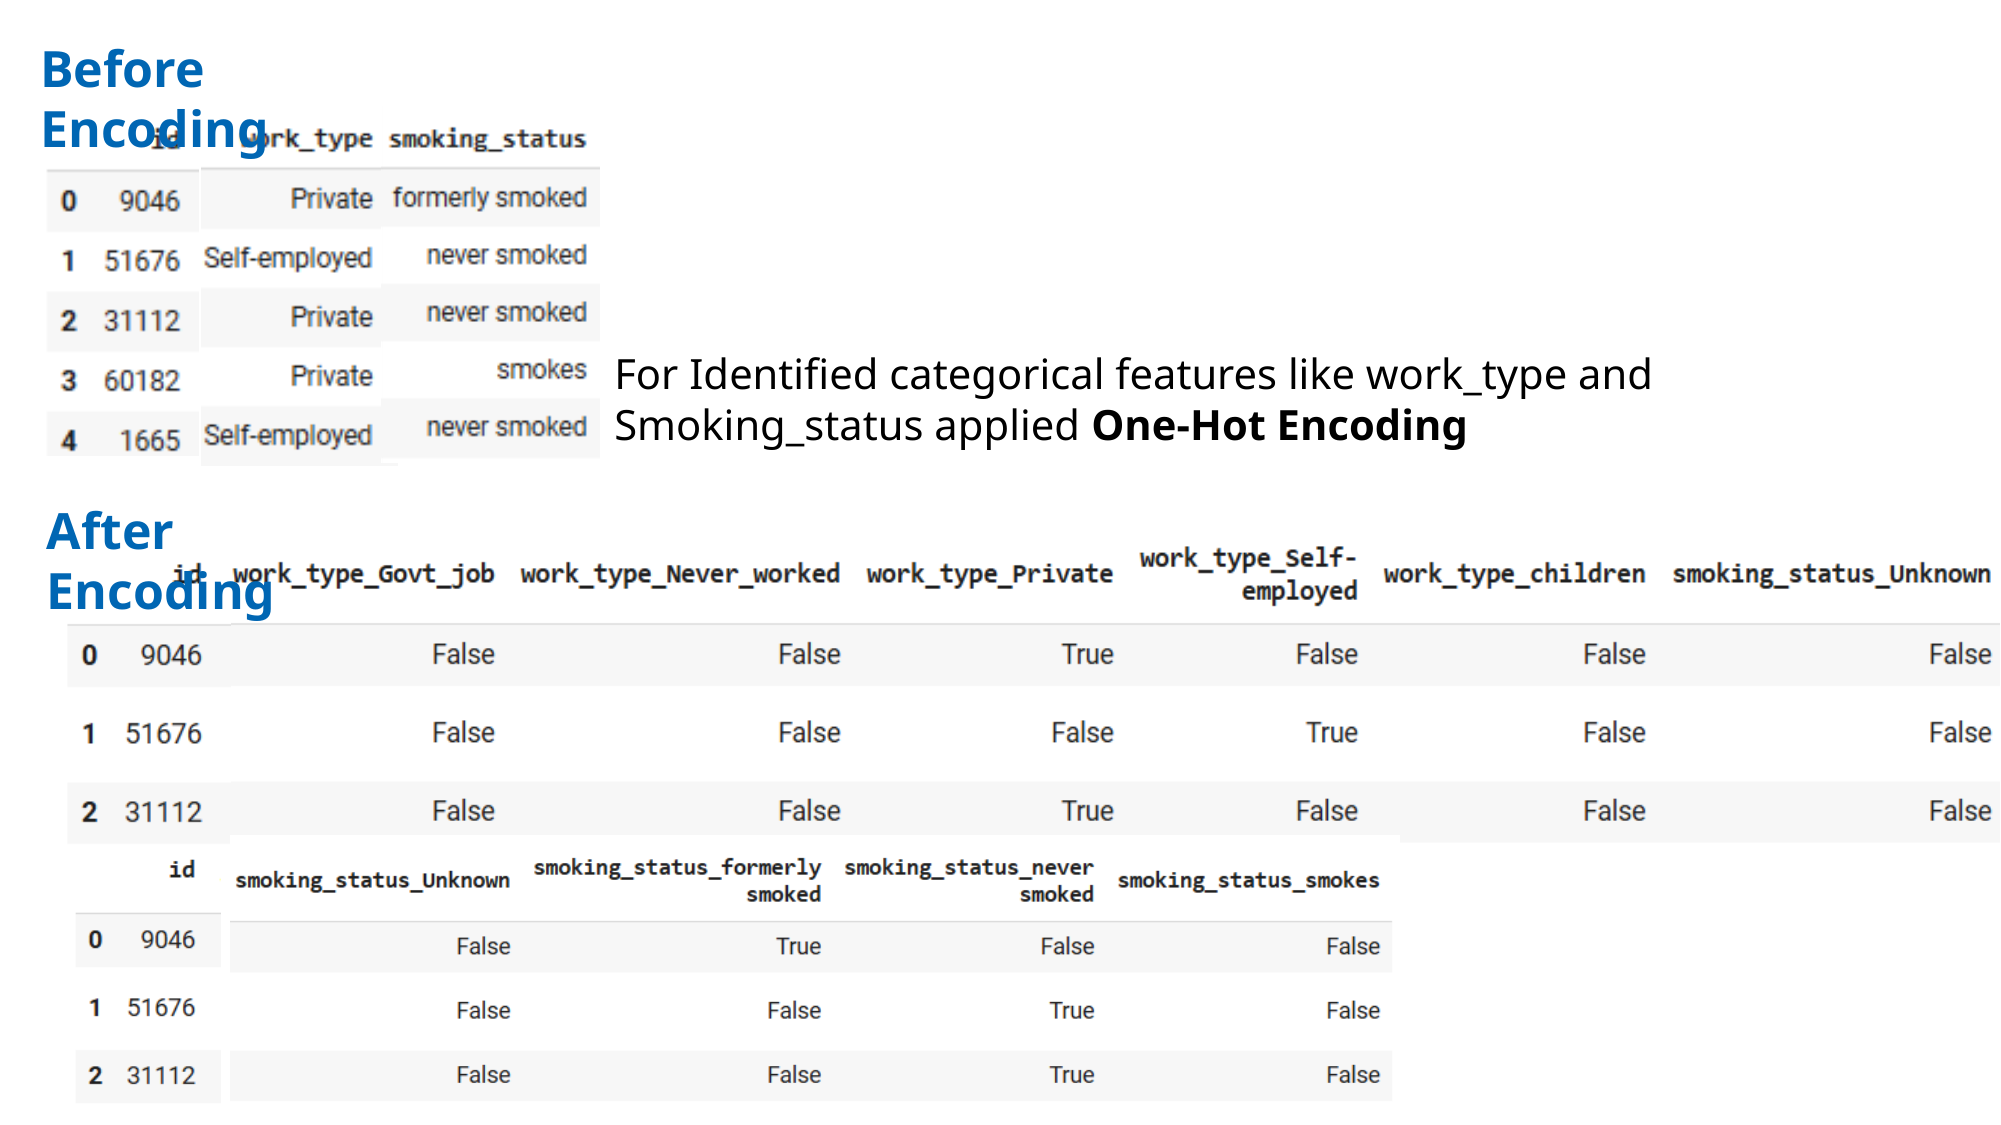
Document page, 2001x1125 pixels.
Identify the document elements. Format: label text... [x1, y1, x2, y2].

picture [43, 108, 199, 456]
picture [52, 542, 2000, 1110]
text_box After Encoding [31, 491, 429, 627]
text_box For Identified categorical features like work_type and Smoking_status applied One-Hot Encoding [599, 340, 1915, 501]
picture [201, 106, 600, 466]
text_box Before Encoding [25, 30, 339, 165]
